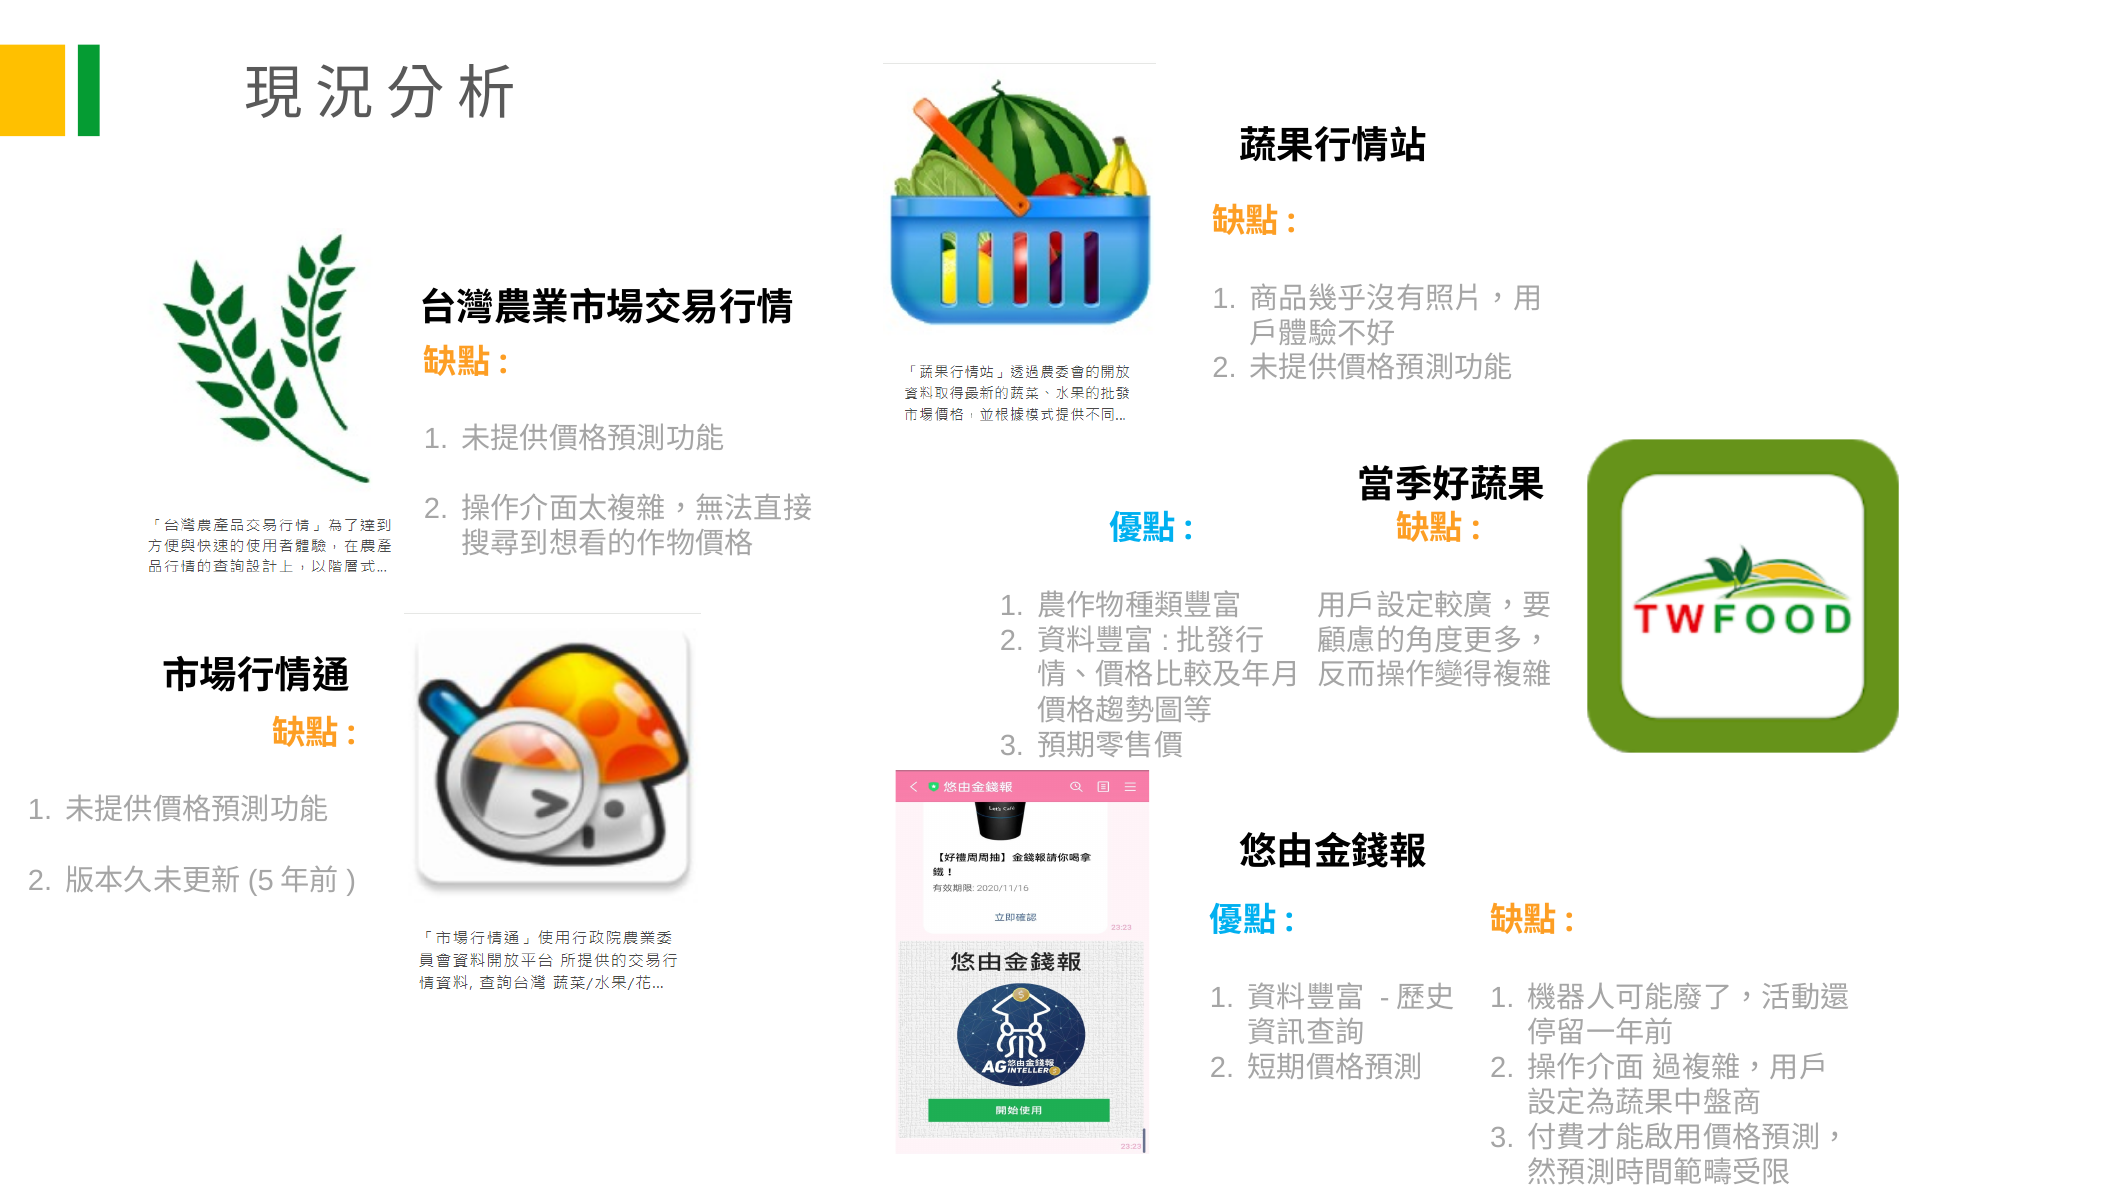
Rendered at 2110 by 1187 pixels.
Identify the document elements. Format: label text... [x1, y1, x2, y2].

text_box 優點: 農作物種類豐富 資料豐富:批發行情、價格比較及年月價格趨勢圖等 預期零售價 [984, 498, 1327, 769]
text_box 蔬果行情站 [1200, 91, 1442, 174]
picture [132, 228, 405, 578]
text_box 缺點: 機器人可能廢了，活動還停留一年前 操作介面 過複雜，用戶設定為蔬果中盤商 付費才能啟用價格預測，然預測時間範疇受限 [1475, 890, 1871, 1187]
text_box 台灣農業市場交易行情 [409, 252, 827, 332]
text_box 缺點: 未提供價格預測功能 操作介面太複雜，無法直接搜尋到想看的作物價格 [409, 332, 832, 567]
text_box 現 況 分 析 [135, 44, 625, 137]
text_box 優點: 資料豐富 -歷史資訊查詢 短期價格預測 [1195, 891, 1475, 1091]
text_box 缺點: 商品幾乎沒有照片，用戶體驗不好 未提供價格預測功能 [1197, 191, 1576, 392]
picture [1575, 427, 1918, 771]
text_box 當季好蔬果 [1306, 430, 1561, 498]
text_box 悠由金錢報 [1176, 796, 1442, 880]
text_box 缺點: 未提供價格預測功能 版本久未更新(5年前) [12, 703, 380, 904]
text_box 市場行情通 [123, 621, 365, 704]
picture [883, 61, 1156, 429]
picture [895, 770, 1150, 1154]
picture [404, 610, 701, 996]
text_box 缺點: 用戶設定較廣，要顧慮的角度更多，反而操作變得複雜 [1302, 498, 1570, 699]
